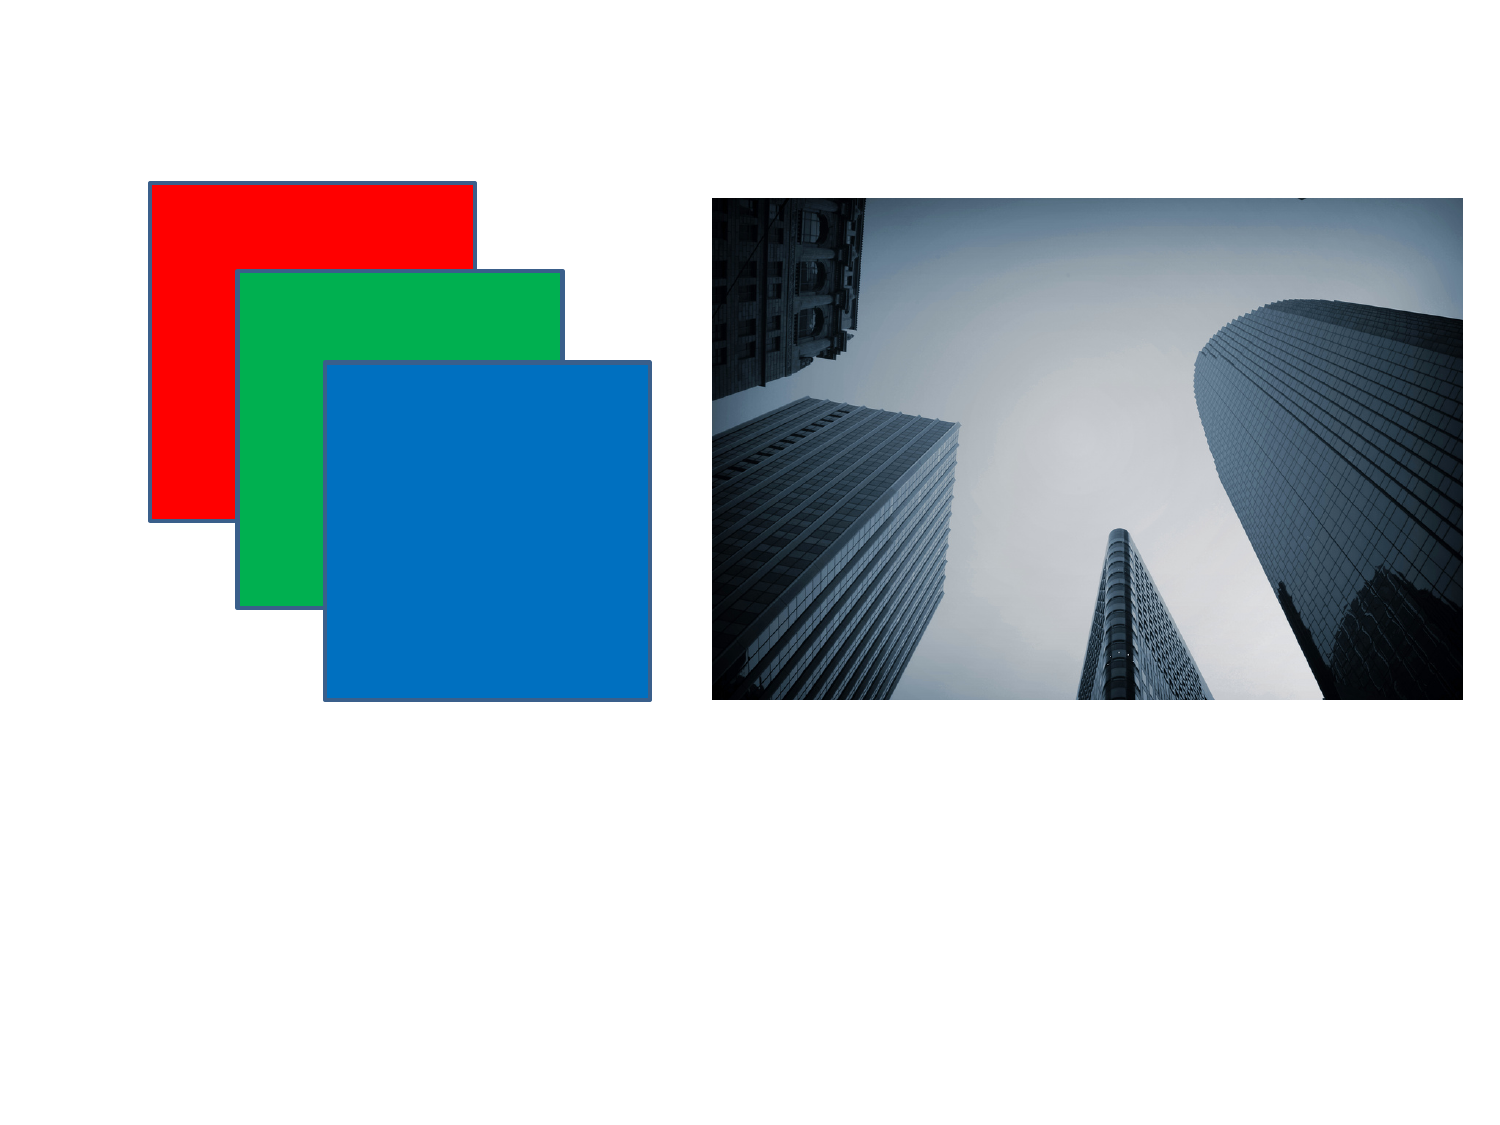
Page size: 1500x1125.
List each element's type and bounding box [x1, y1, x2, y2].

text_box [149, 182, 651, 701]
picture [712, 197, 1463, 701]
